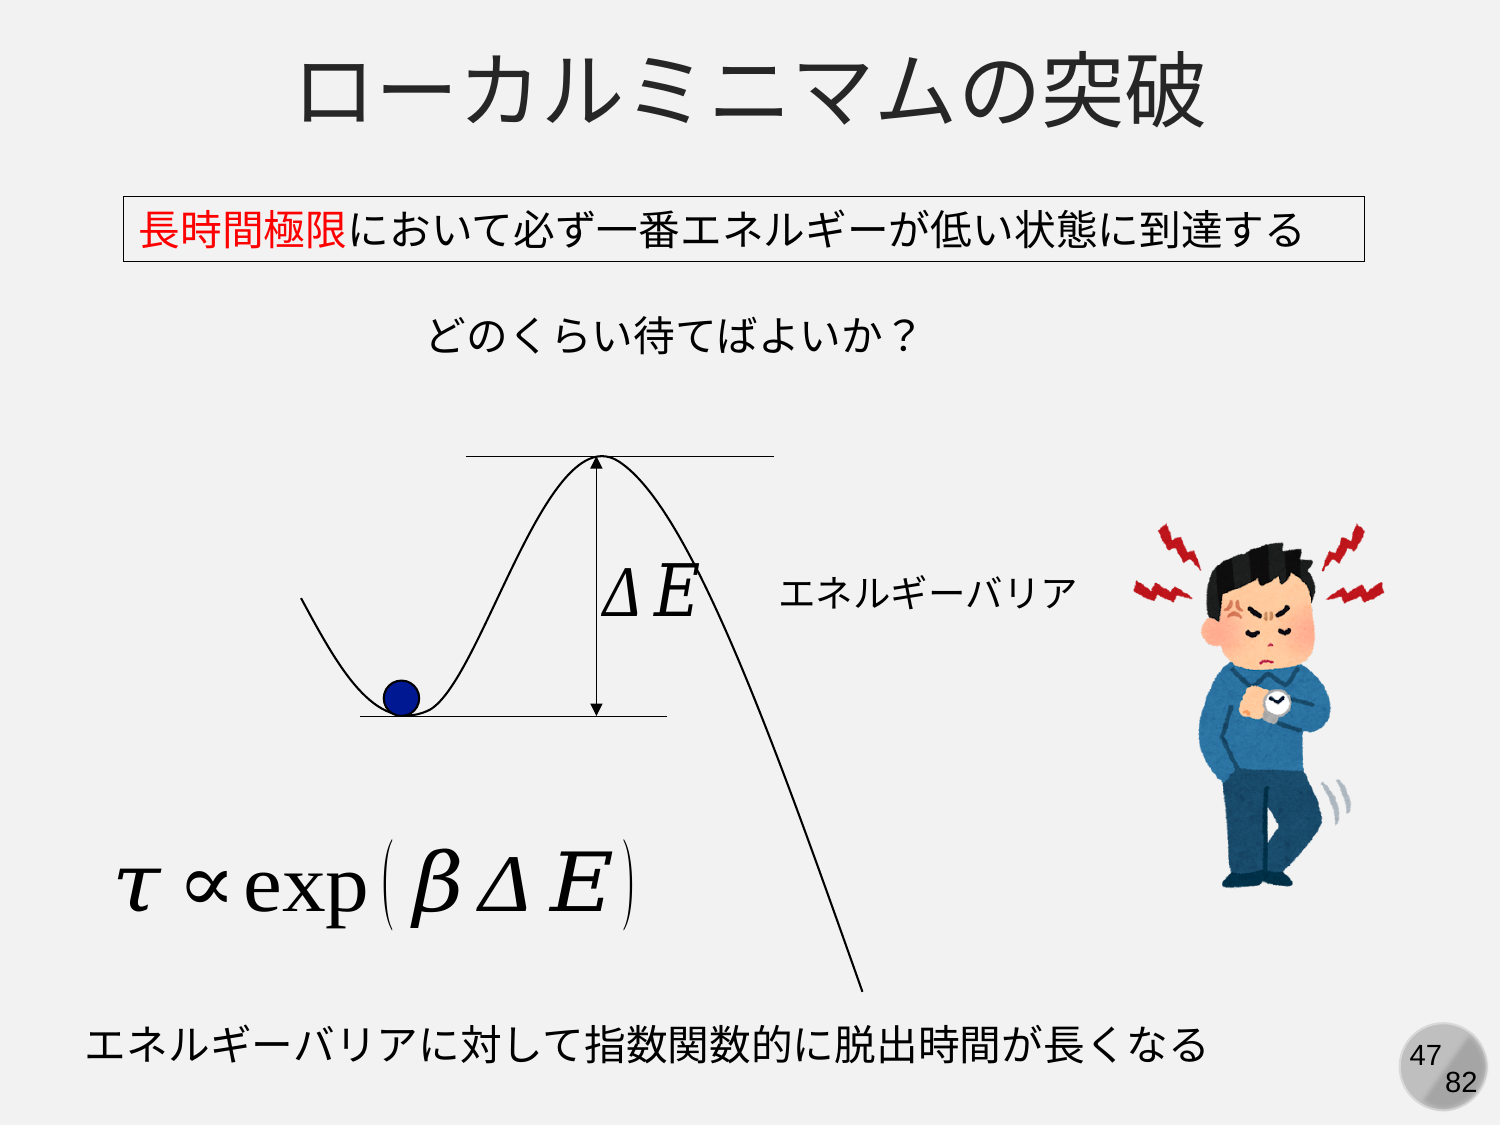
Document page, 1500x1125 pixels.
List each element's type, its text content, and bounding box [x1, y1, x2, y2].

list ローカルミニマムの突破 [0, 31, 1500, 155]
text_box [300, 457, 596, 715]
text_box [470, 457, 864, 993]
text_box 長時間極限において必ず一番エネルギーが低い状態に到達する [123, 196, 1365, 262]
text_box [382, 679, 421, 715]
text_box どのくらい待てばよいか？ [409, 302, 940, 368]
text_box エネルギーバリア [763, 562, 1094, 623]
picture [1104, 515, 1404, 898]
text_box エネルギーバリアに対して指数関数的に脱出時間が長くなる [70, 1011, 1226, 1077]
